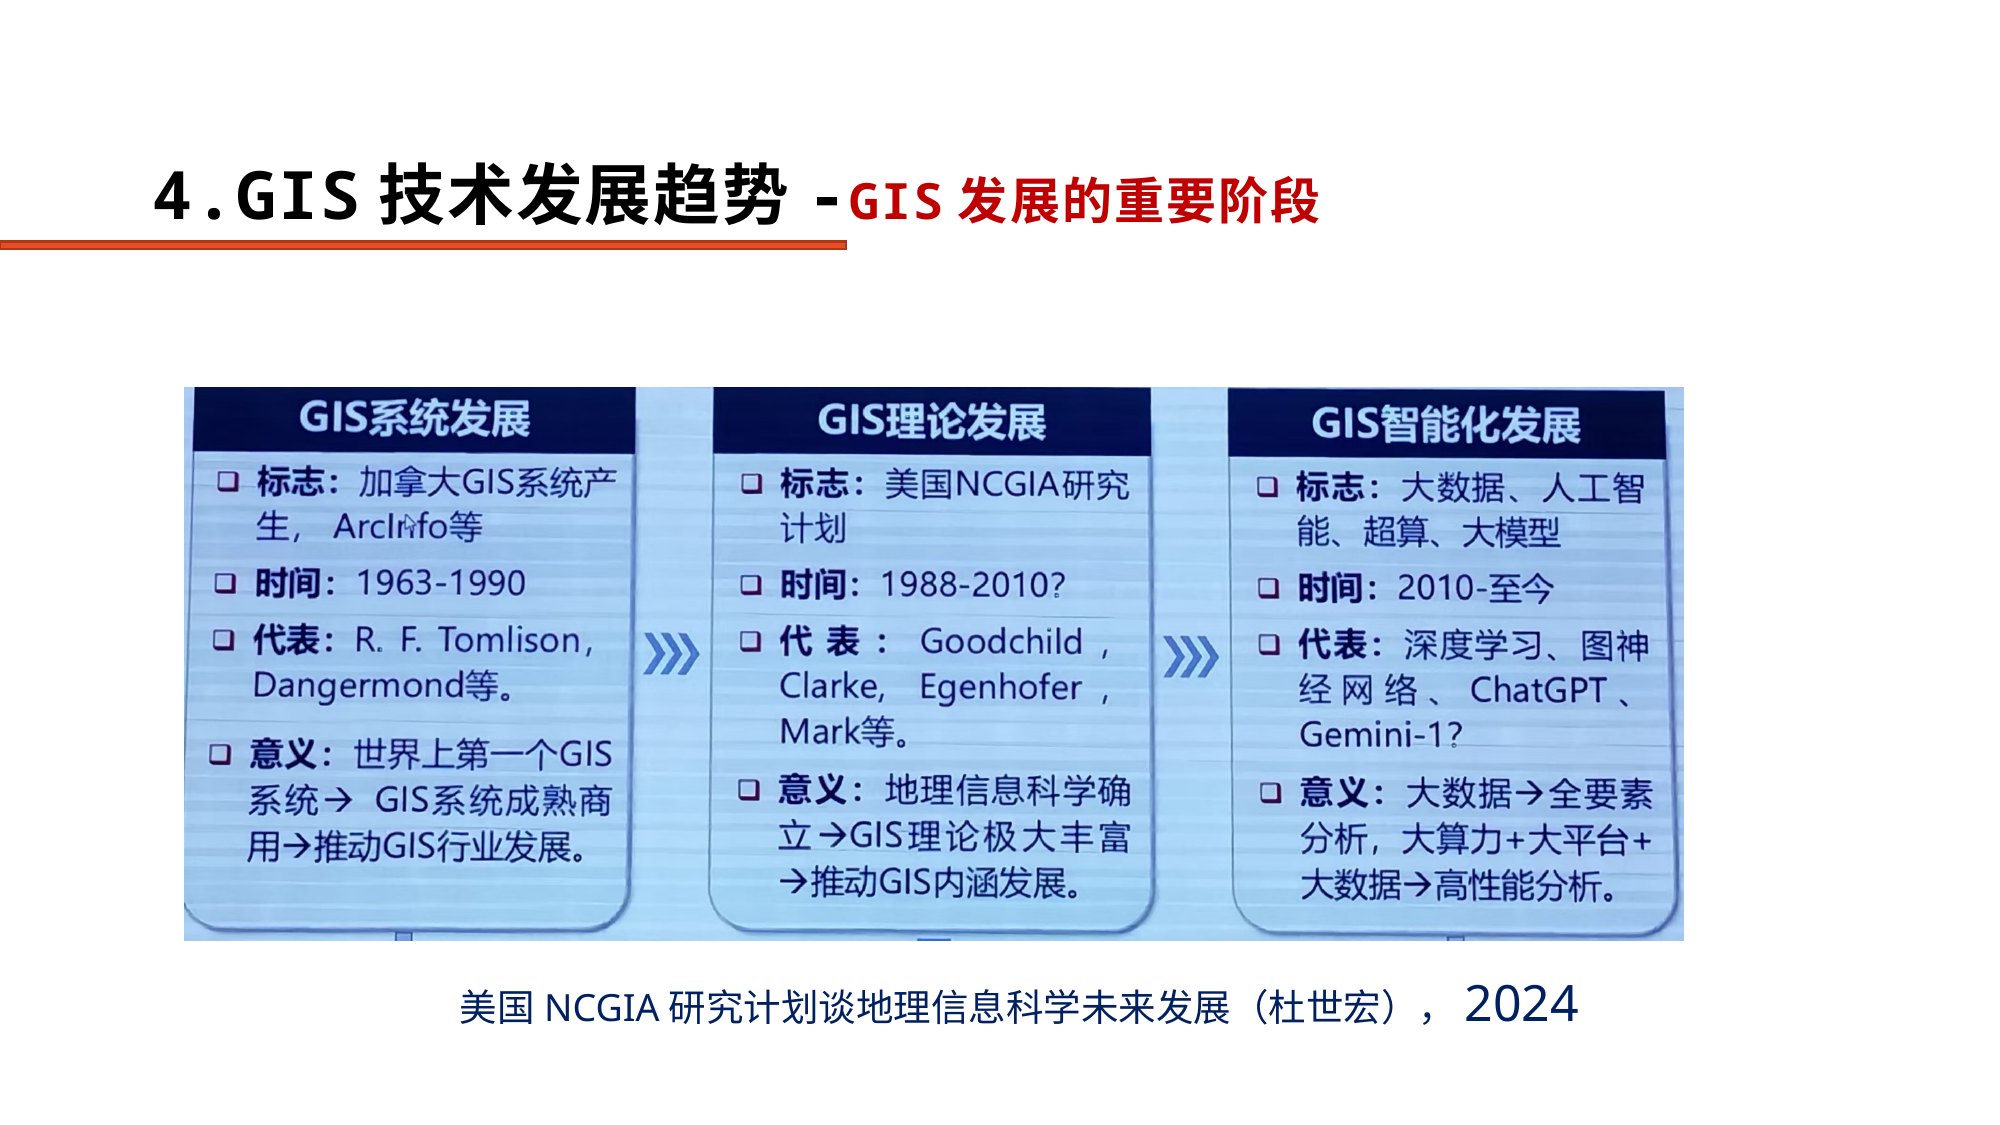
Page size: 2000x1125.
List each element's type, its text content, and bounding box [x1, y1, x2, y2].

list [184, 387, 1683, 941]
text_box 从美国NCGIA研究计划谈地理信息科学未来发展（杜世宏），2024） [407, 964, 1656, 1039]
title 4.GIS技术发展趋势-GIS发展的重要阶段 [137, 16, 1638, 242]
